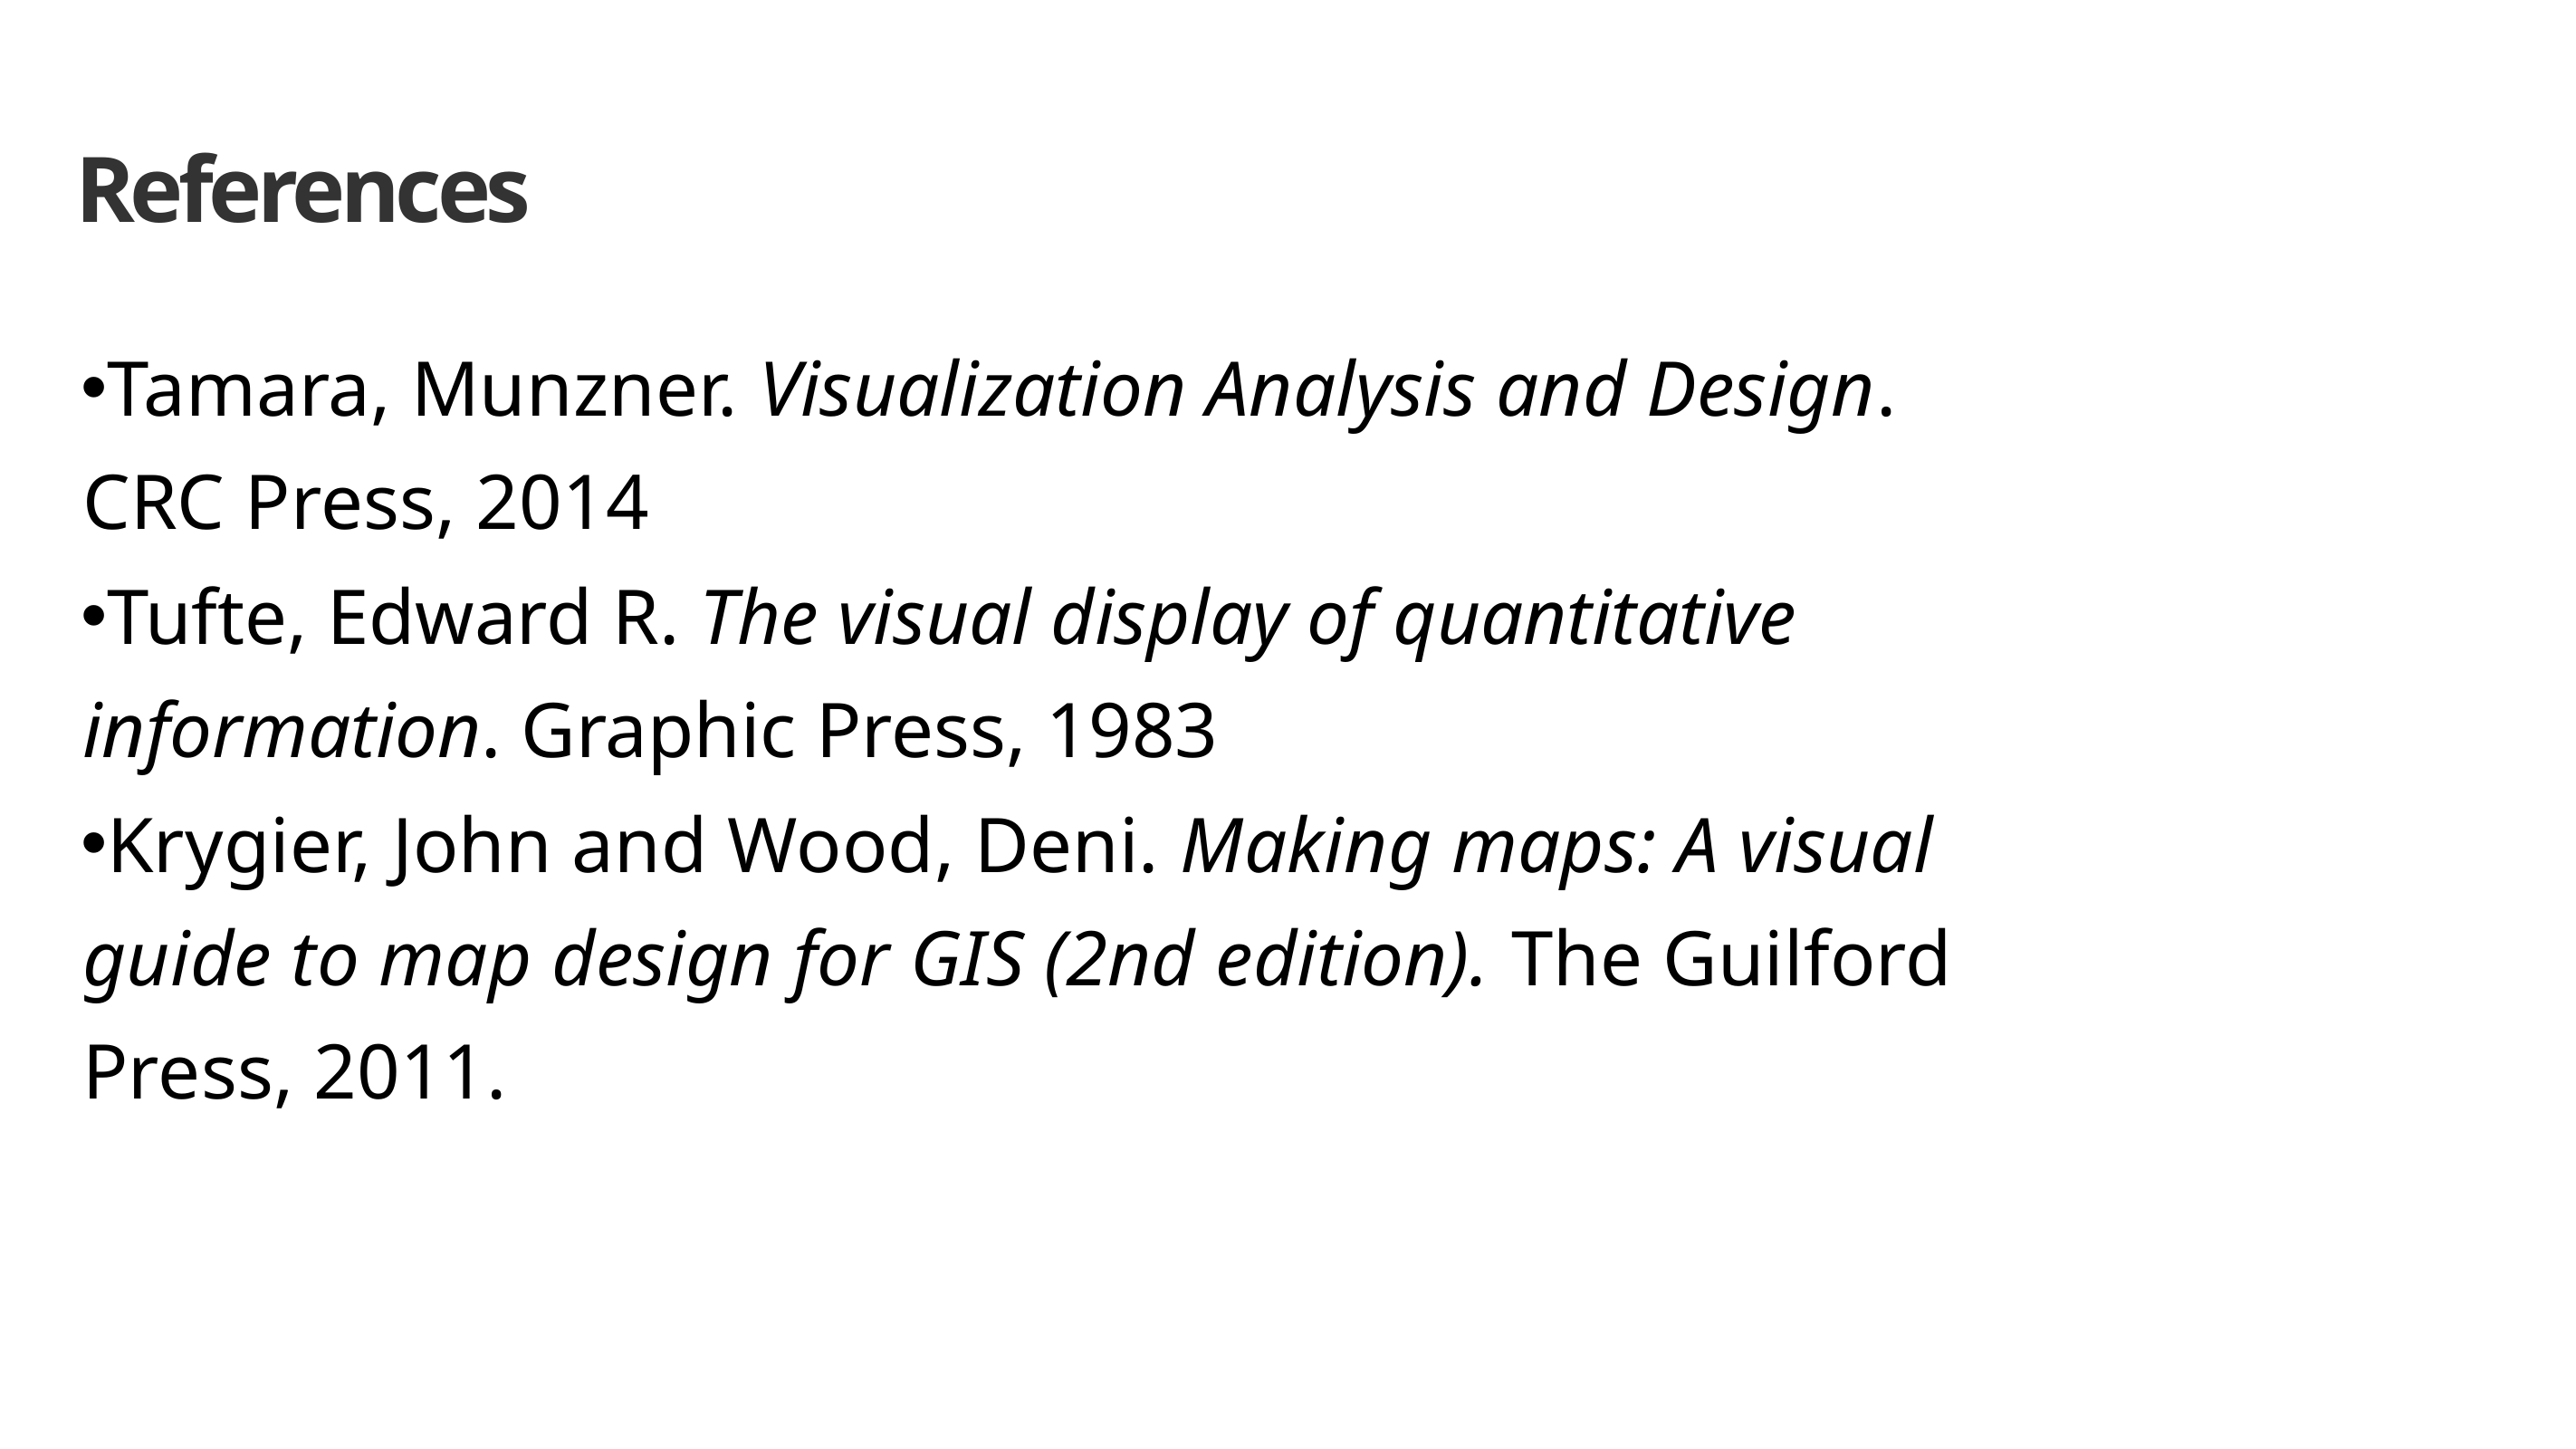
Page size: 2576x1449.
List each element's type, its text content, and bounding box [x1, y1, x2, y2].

list Tamara, Munzner. Visualization Analysis and Design. CRC Press, 2014 Tufte, Edward R. The visual display of quantitative information. Graphic Press, 1983 Krygier, John and Wood, Deni. Making maps: A visual guide to map design for GIS (2nd edition). The Guilford Press, 2011. [72, 310, 2301, 1245]
title References [72, 129, 2272, 310]
